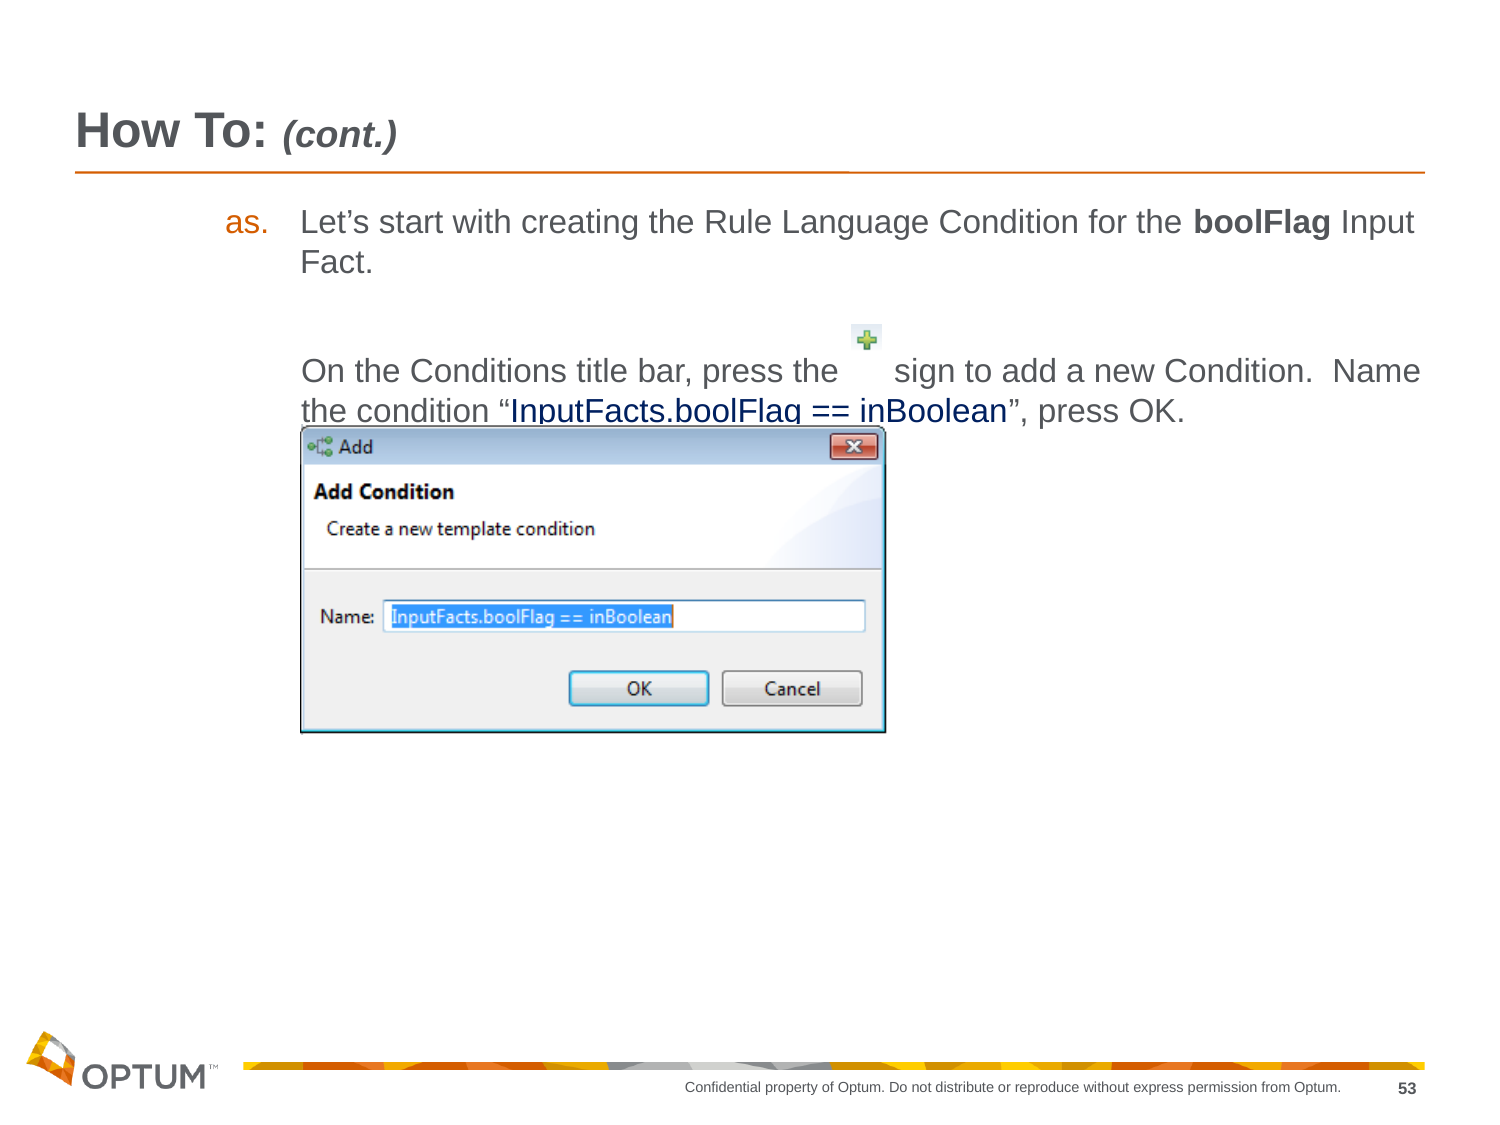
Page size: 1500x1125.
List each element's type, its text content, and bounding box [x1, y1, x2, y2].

picture [243, 1062, 1425, 1070]
title How To: (cont.) [75, 31, 1425, 158]
picture [299, 424, 888, 735]
picture [851, 324, 882, 356]
list Let’s start with creating the Rule Language Condition for the boolFlag Input Fact. On the Conditions title bar, press the sign to add a new Condition. Name the condition “InputFacts.boolFlag == inBoolean”, press OK. [75, 200, 1425, 1040]
picture [24, 1029, 220, 1091]
